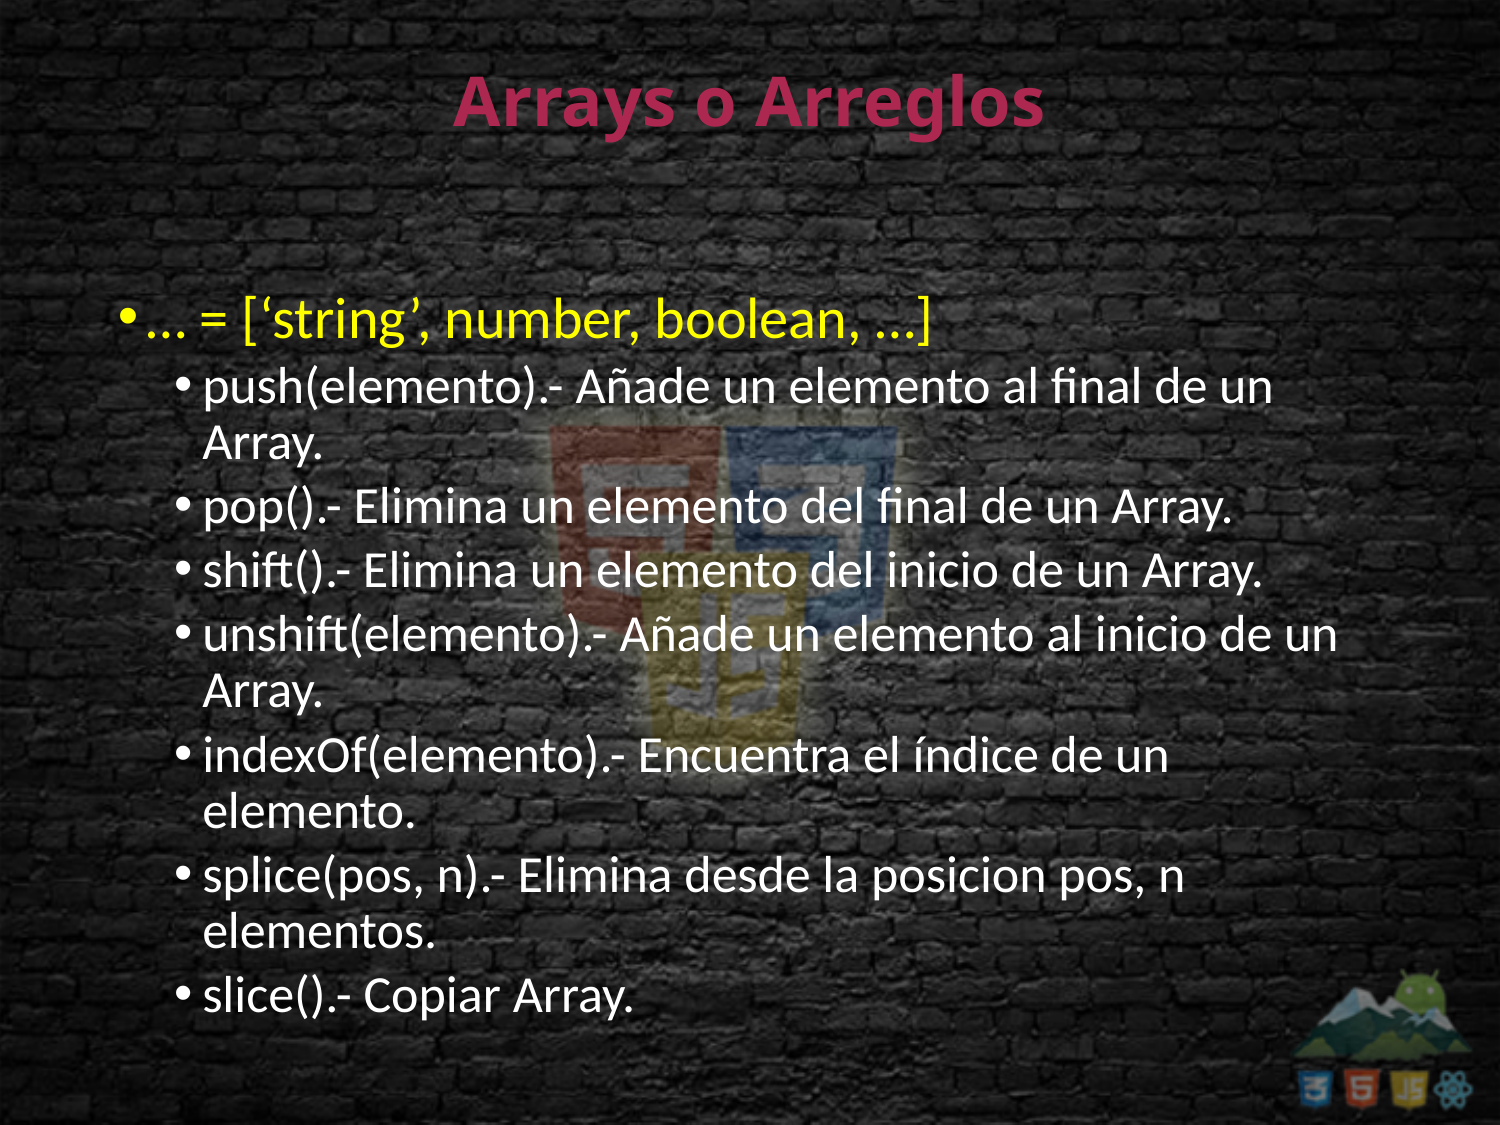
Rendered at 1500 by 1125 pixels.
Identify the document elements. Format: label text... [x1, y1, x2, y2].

picture [0, 0, 1500, 1125]
title Arrays o Arreglos [103, 59, 1397, 159]
list … = [‘string’, number, boolean, …] push(elemento).- Añade un elemento al final de un Array. pop().- Elimina un elemento del final de un Array. shift().- Elimina un elemento del inicio de un Array. unshift(elemento).- Añade un elemento al inicio de un Array. indexOf(elemento).- Encuentra el índice de un elemento. splice(pos, n).- Elimina desde la posicion pos, n elementos. slice().- Copiar Array. [103, 280, 1397, 1004]
